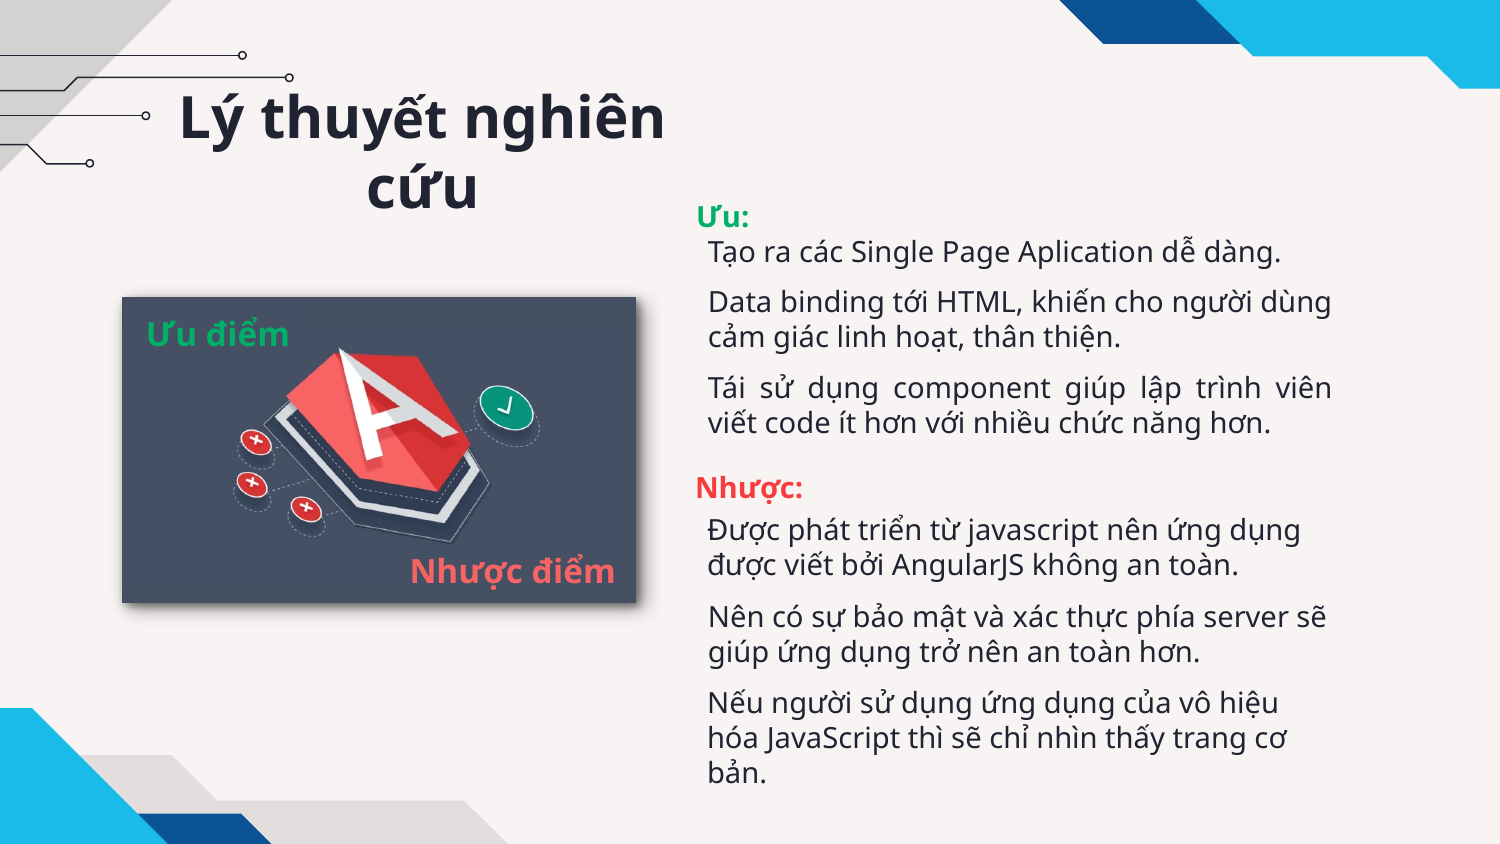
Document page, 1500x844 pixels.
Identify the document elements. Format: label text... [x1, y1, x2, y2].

title Lý thuyết nghiên cứu [123, 65, 723, 160]
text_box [681, 190, 1348, 448]
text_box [680, 461, 1348, 764]
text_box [121, 297, 636, 603]
